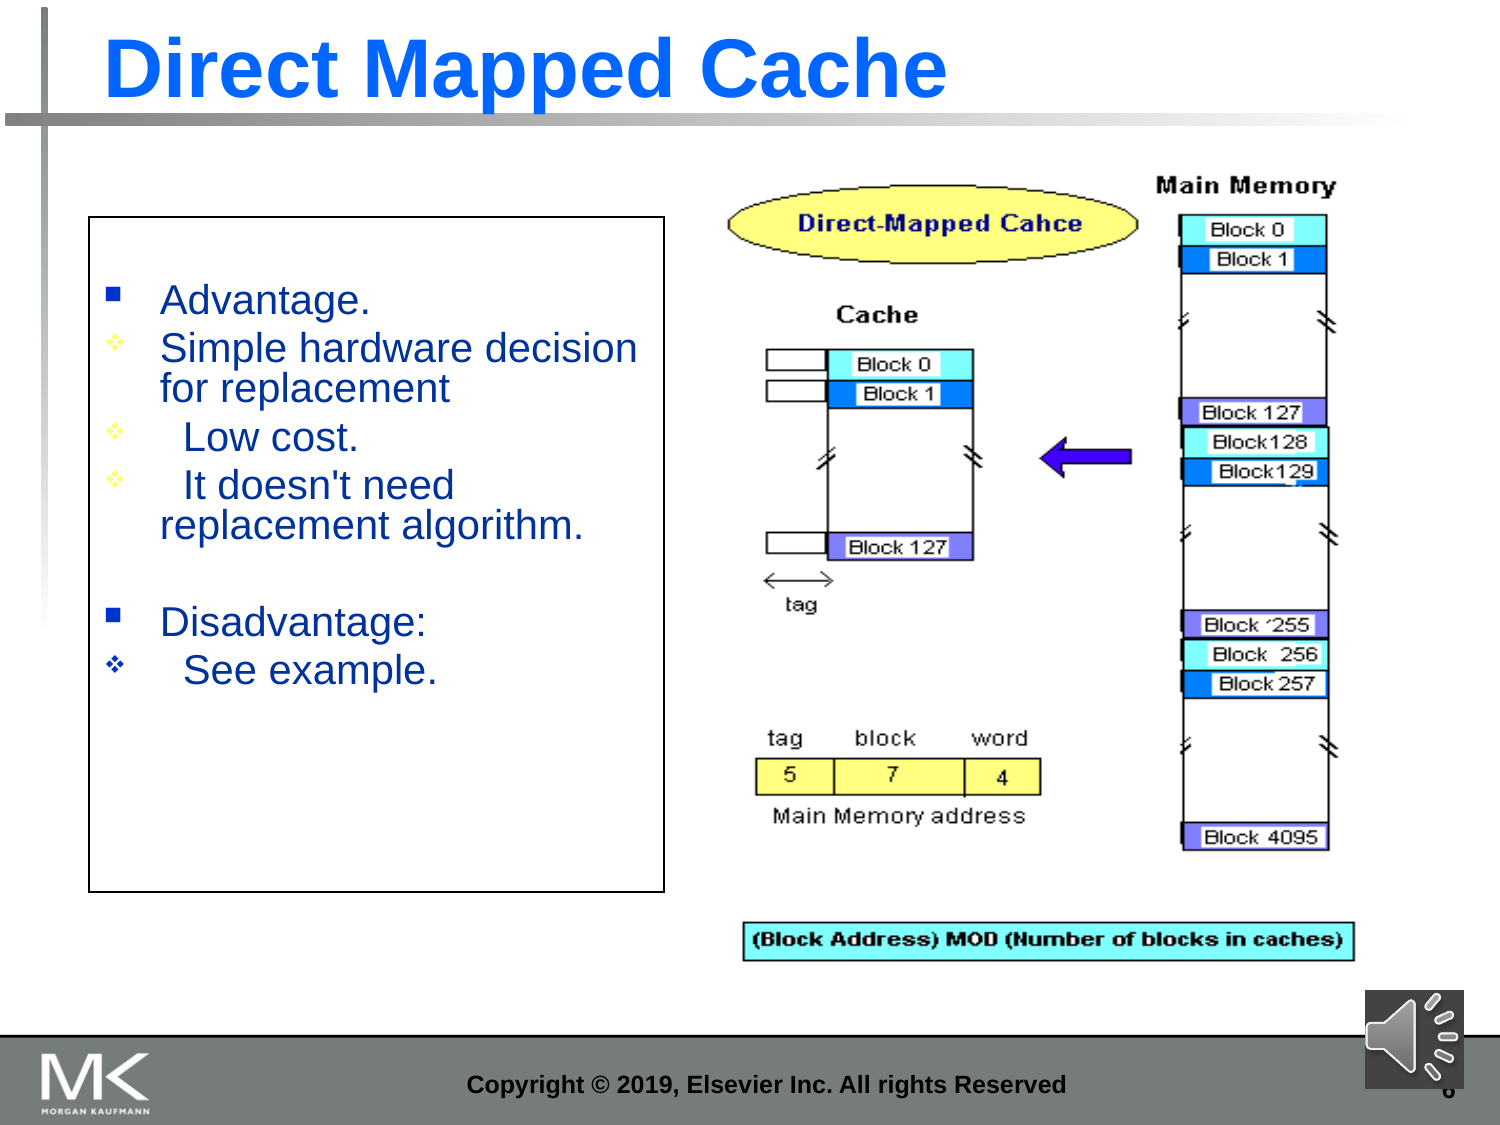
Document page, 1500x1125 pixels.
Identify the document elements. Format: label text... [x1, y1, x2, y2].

picture [698, 154, 1465, 1090]
title Direct Mapped Cache [88, 6, 1448, 122]
footer Copyright © 2019, Elsevier Inc. All rights Reserved [170, 1046, 1365, 1106]
text_box Advantage. Simple hardware decision for replacement Low cost. It doesn't need replacement algorithm. Disadvantage: See example. [88, 216, 664, 892]
picture [29, 1046, 160, 1123]
